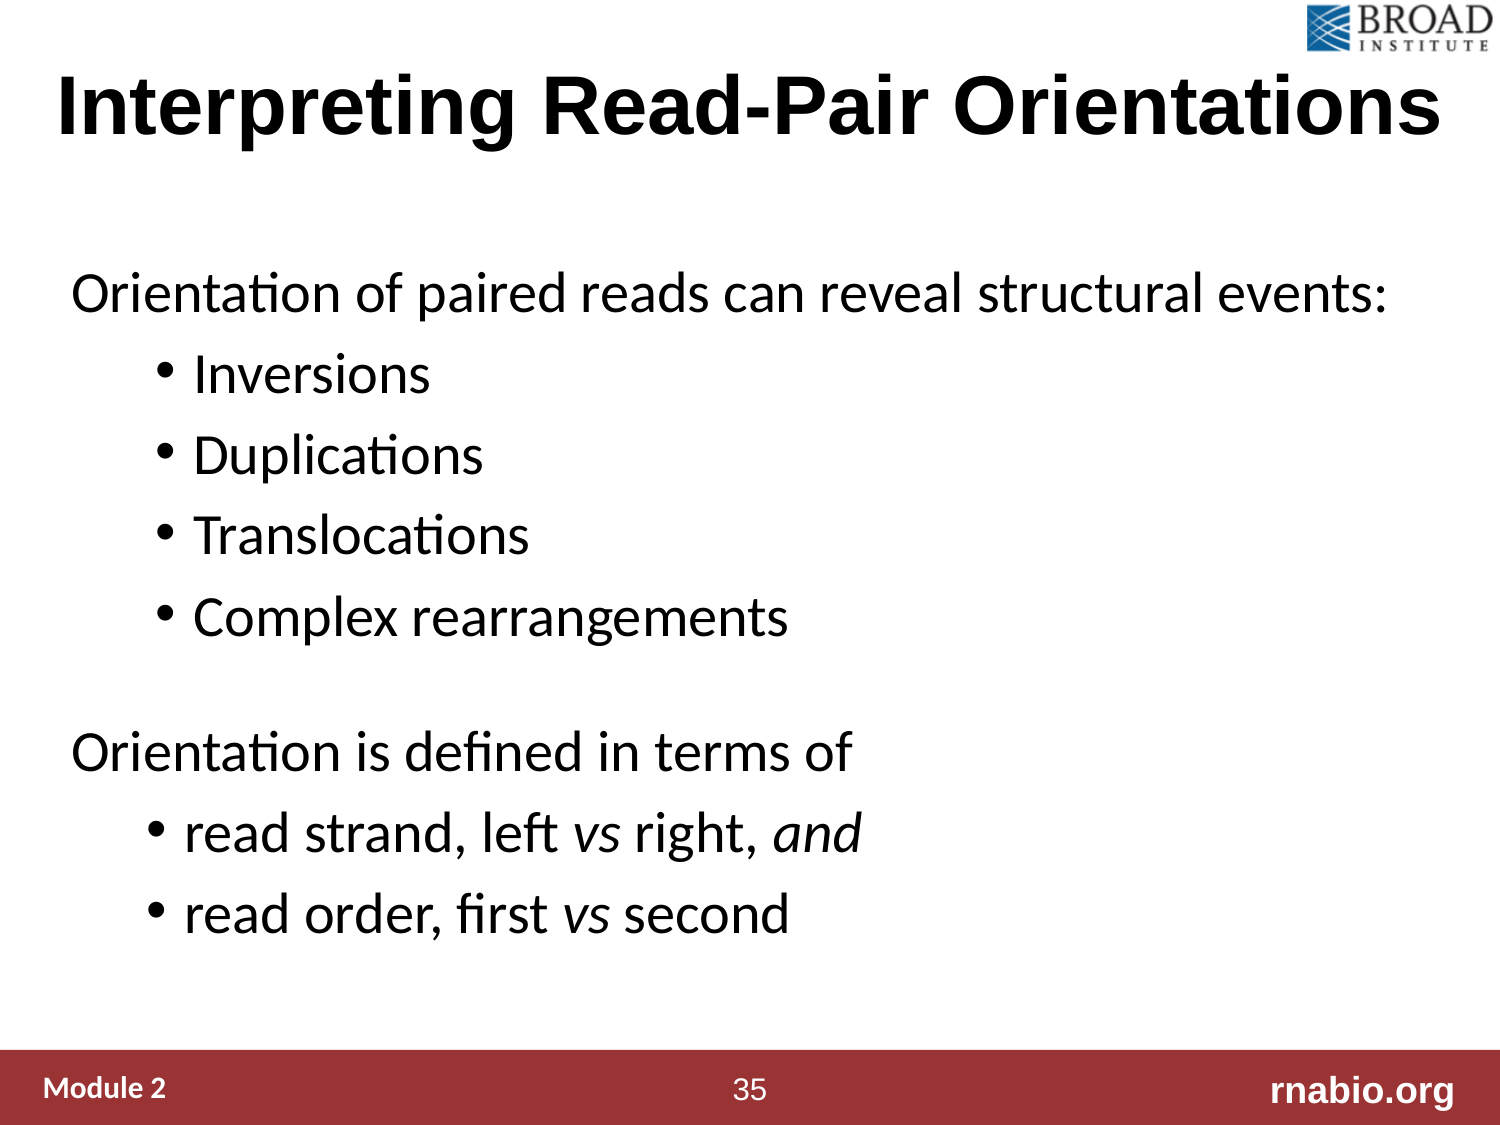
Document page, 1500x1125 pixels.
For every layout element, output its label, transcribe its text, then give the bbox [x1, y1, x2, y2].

title Interpreting Read-Pair Orientations [24, 7, 1475, 195]
picture [1304, 0, 1497, 58]
list Orientation of paired reads can reveal structural events: Inversions Duplications Translocations Complex rearrangements Orientation is defined in terms of read strand, left vs right, and read order, first vs second [55, 259, 1500, 1035]
